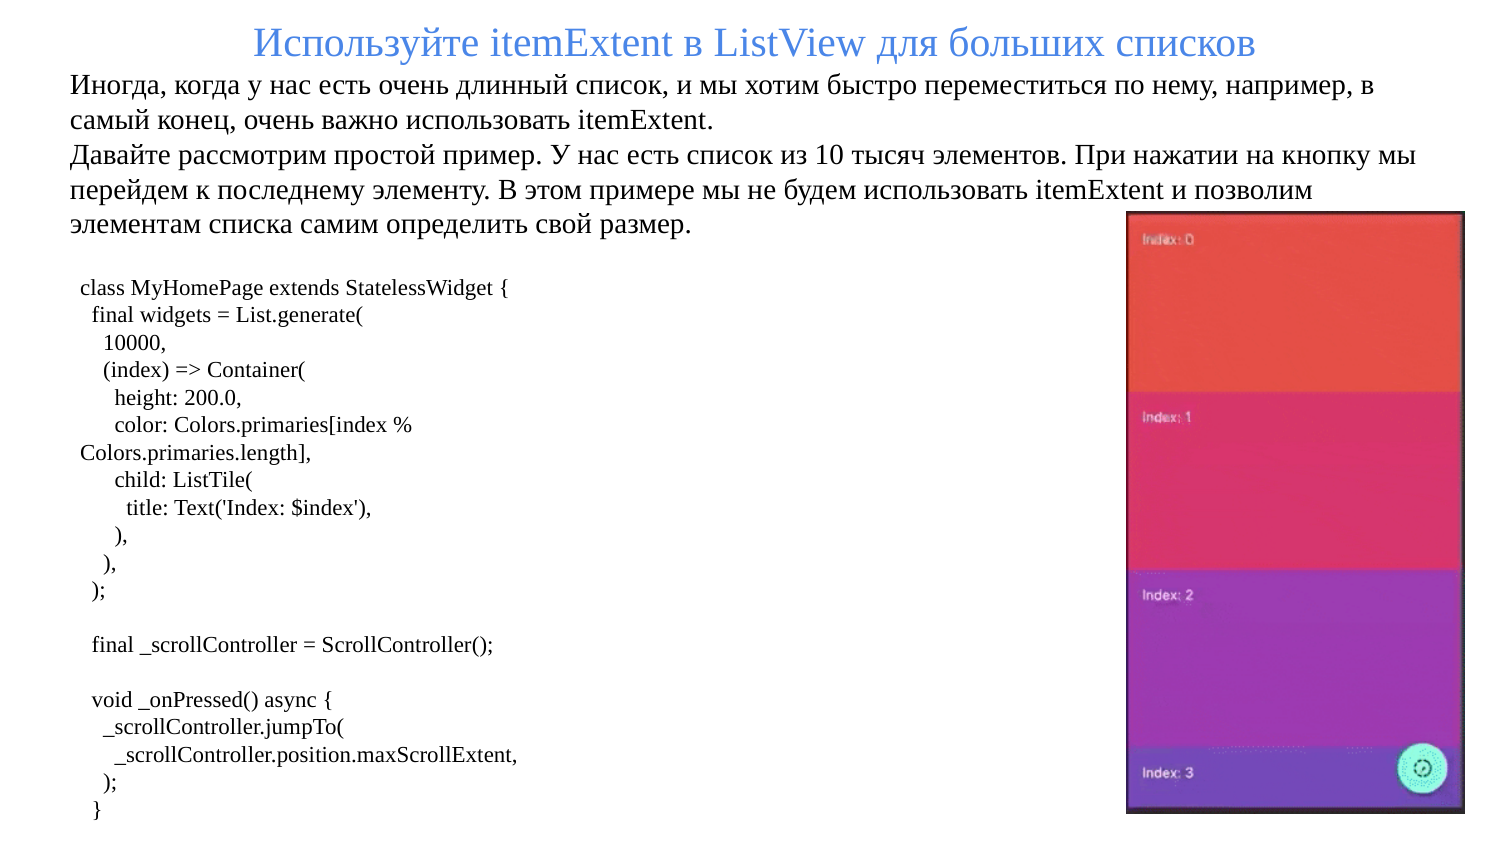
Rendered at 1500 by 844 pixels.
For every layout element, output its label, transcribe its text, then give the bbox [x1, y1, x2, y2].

text_box Используйте itemExtent в ListView для больших списков Иногда, когда у нас есть очень длинный список, и мы хотим быстро переместиться по нему, например, в самый конец, очень важно использовать itemExtent. Давайте рассмотрим простой пример. У нас есть список из 10 тысяч элементов. При нажатии на кнопку мы перейдем к последнему элементу. В этом примере мы не будем использовать itemExtent и позволим элементам списка самим определить свой размер. [54, 0, 1455, 255]
picture [1125, 211, 1466, 814]
text_box class MyHomePage extends StatelessWidget { final widgets = List.generate( 10000, (index) => Container( height: 200.0, color: Colors.primaries[index % Colors.primaries.length], child: ListTile( title: Text('Index: $index'), ), ), ); final _scrollController = ScrollController(); void _onPressed() async { _scrollController.jumpTo( _scrollController.position.maxScrollExtent, ); } [65, 257, 558, 844]
